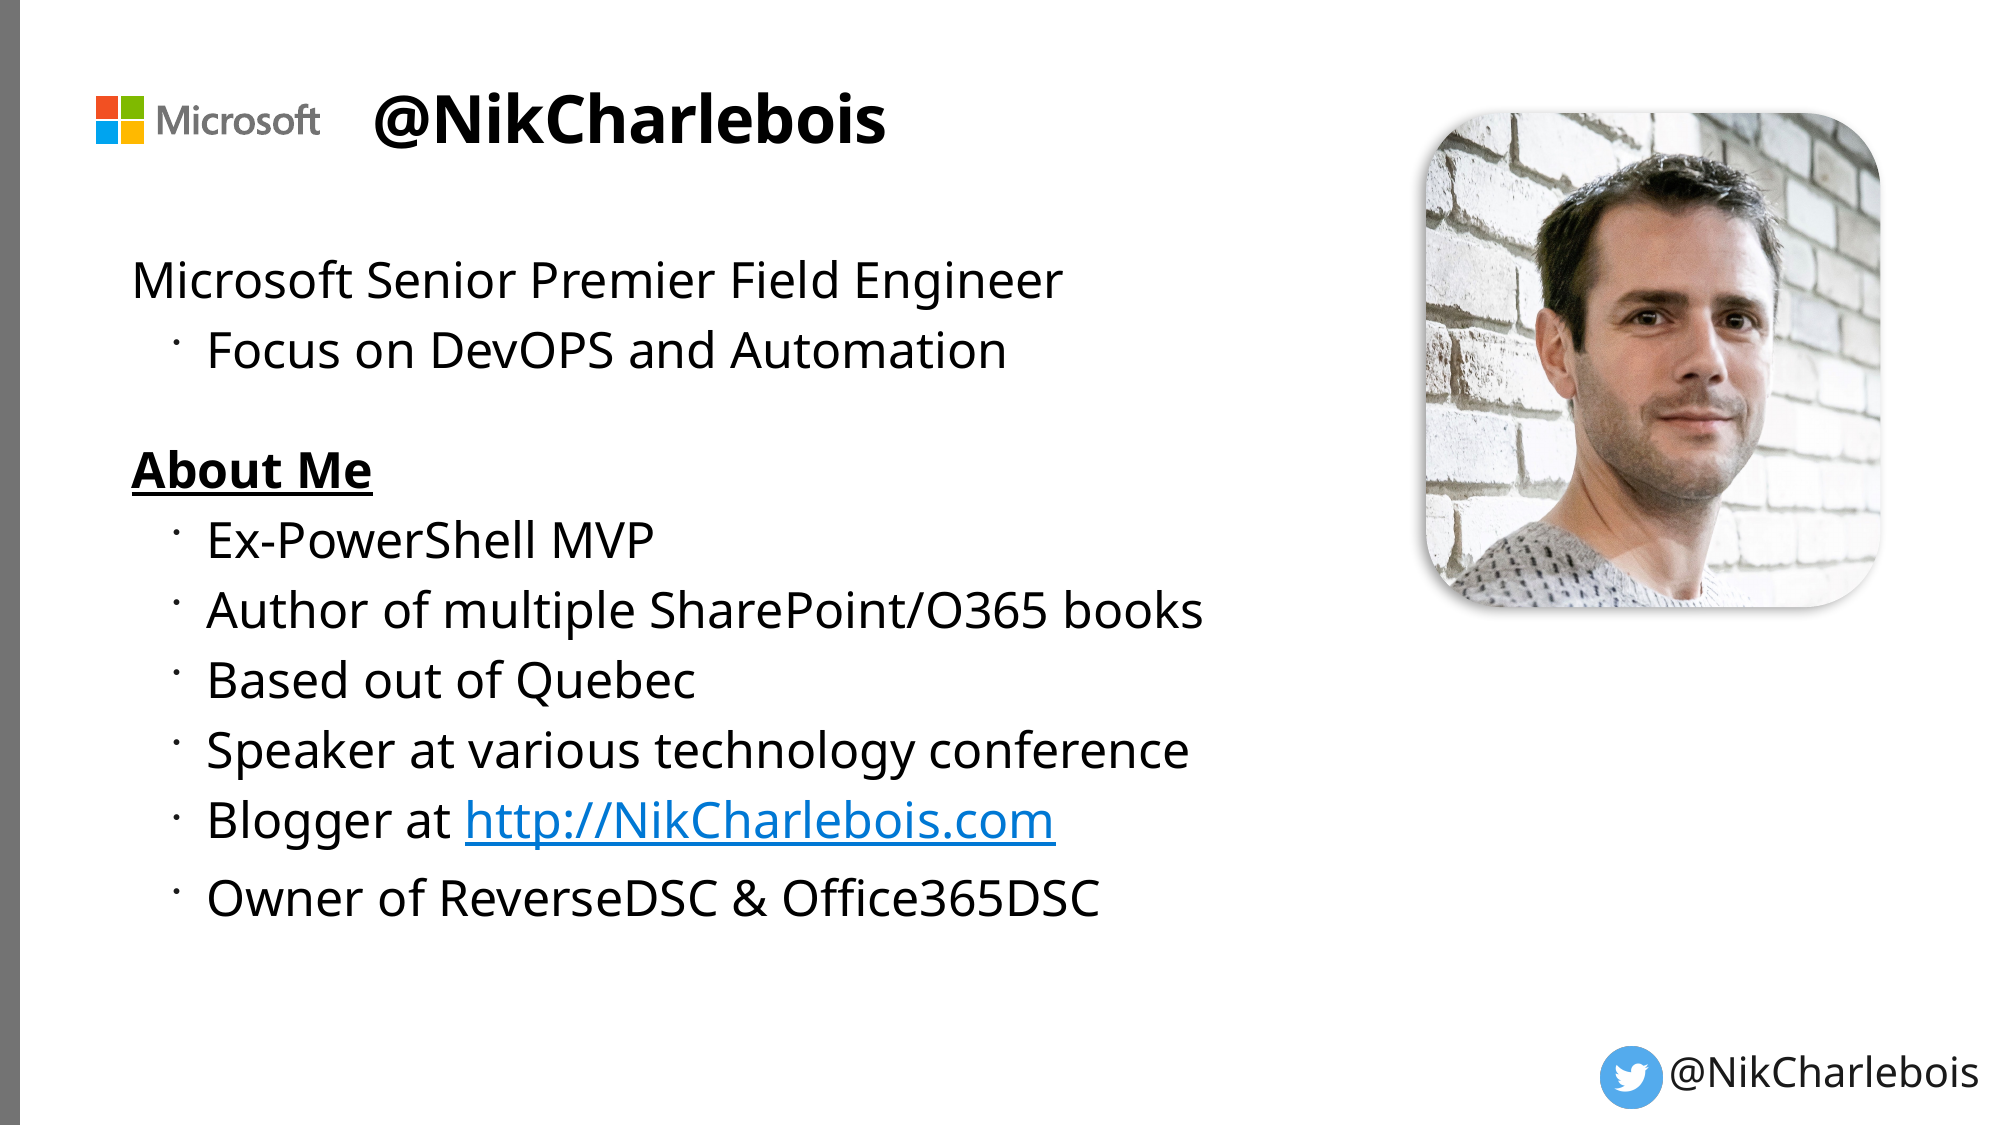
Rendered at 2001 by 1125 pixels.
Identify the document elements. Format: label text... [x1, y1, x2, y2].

picture [1425, 112, 1881, 608]
list Microsoft Senior Premier Field Engineer Focus on DevOPS and Automation About Me Ex-PowerShell MVP Author of multiple SharePoint/O365 books Based out of Quebec Speaker at various technology conference Blogger at http://NikCharlebois.com Owner of ReverseDSC & Office365DSC [131, 248, 1412, 299]
picture [0, 0, 20, 1125]
picture [1600, 1045, 1663, 1109]
title ‏@NikCharlebois [372, 67, 1873, 159]
text_box @NikCharlebois [1668, 1046, 1995, 1097]
